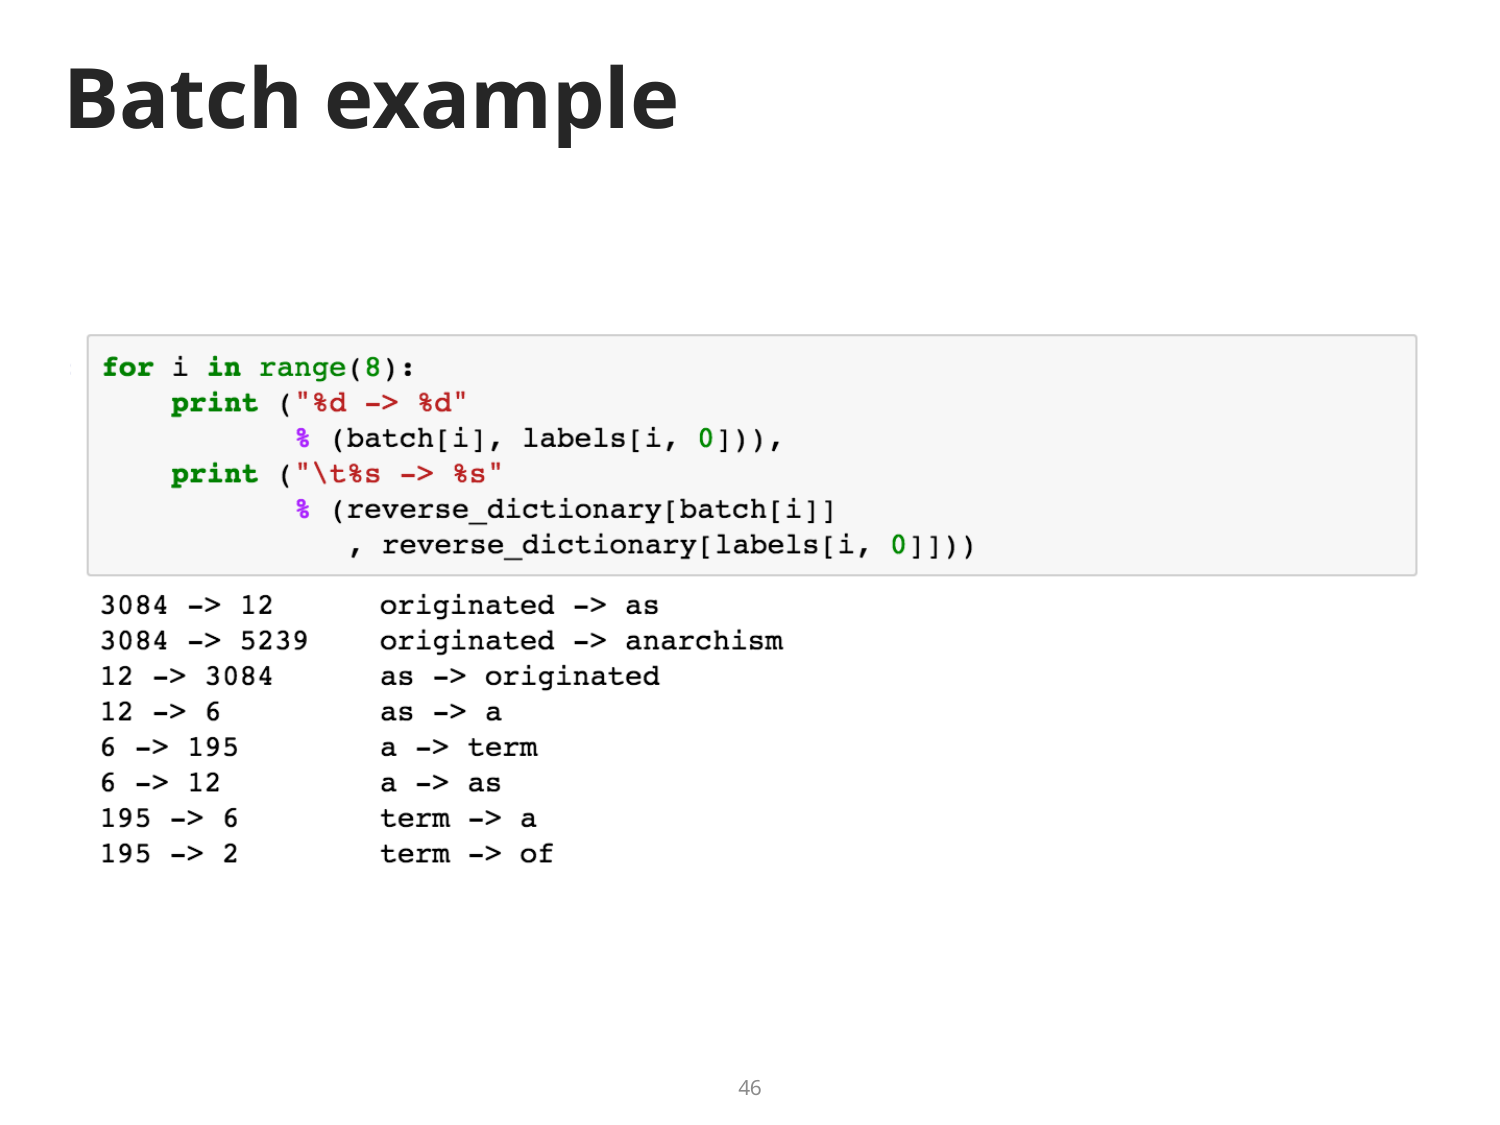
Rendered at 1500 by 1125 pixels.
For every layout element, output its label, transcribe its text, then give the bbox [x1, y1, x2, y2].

title Batch example [48, 41, 1456, 149]
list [70, 330, 1430, 900]
slide_number 46 [575, 1058, 925, 1119]
